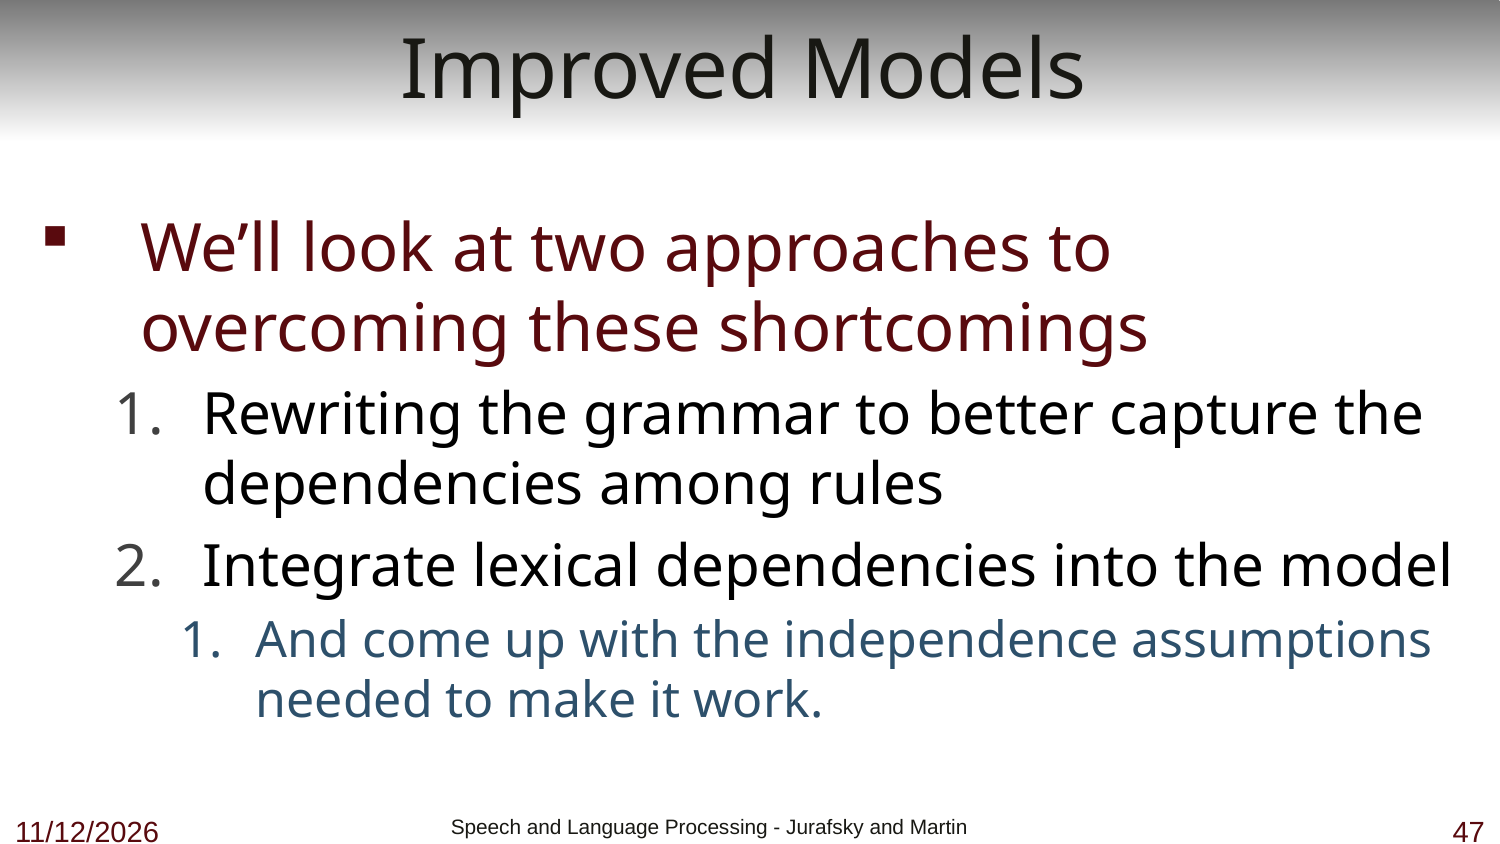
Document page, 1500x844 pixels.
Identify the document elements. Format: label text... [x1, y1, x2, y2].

slide_number 47 [1424, 806, 1500, 844]
footer Speech and Language Processing - Jurafsky and Martin [199, 806, 1424, 844]
list We’ll look at two approaches to overcoming these shortcomings Rewriting the grammar to better capture the dependencies among rules Integrate lexical dependencies into the model And come up with the independence assumptions needed to make it work. [24, 196, 1475, 741]
title Improved Models [12, 0, 1475, 132]
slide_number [0, 806, 199, 844]
